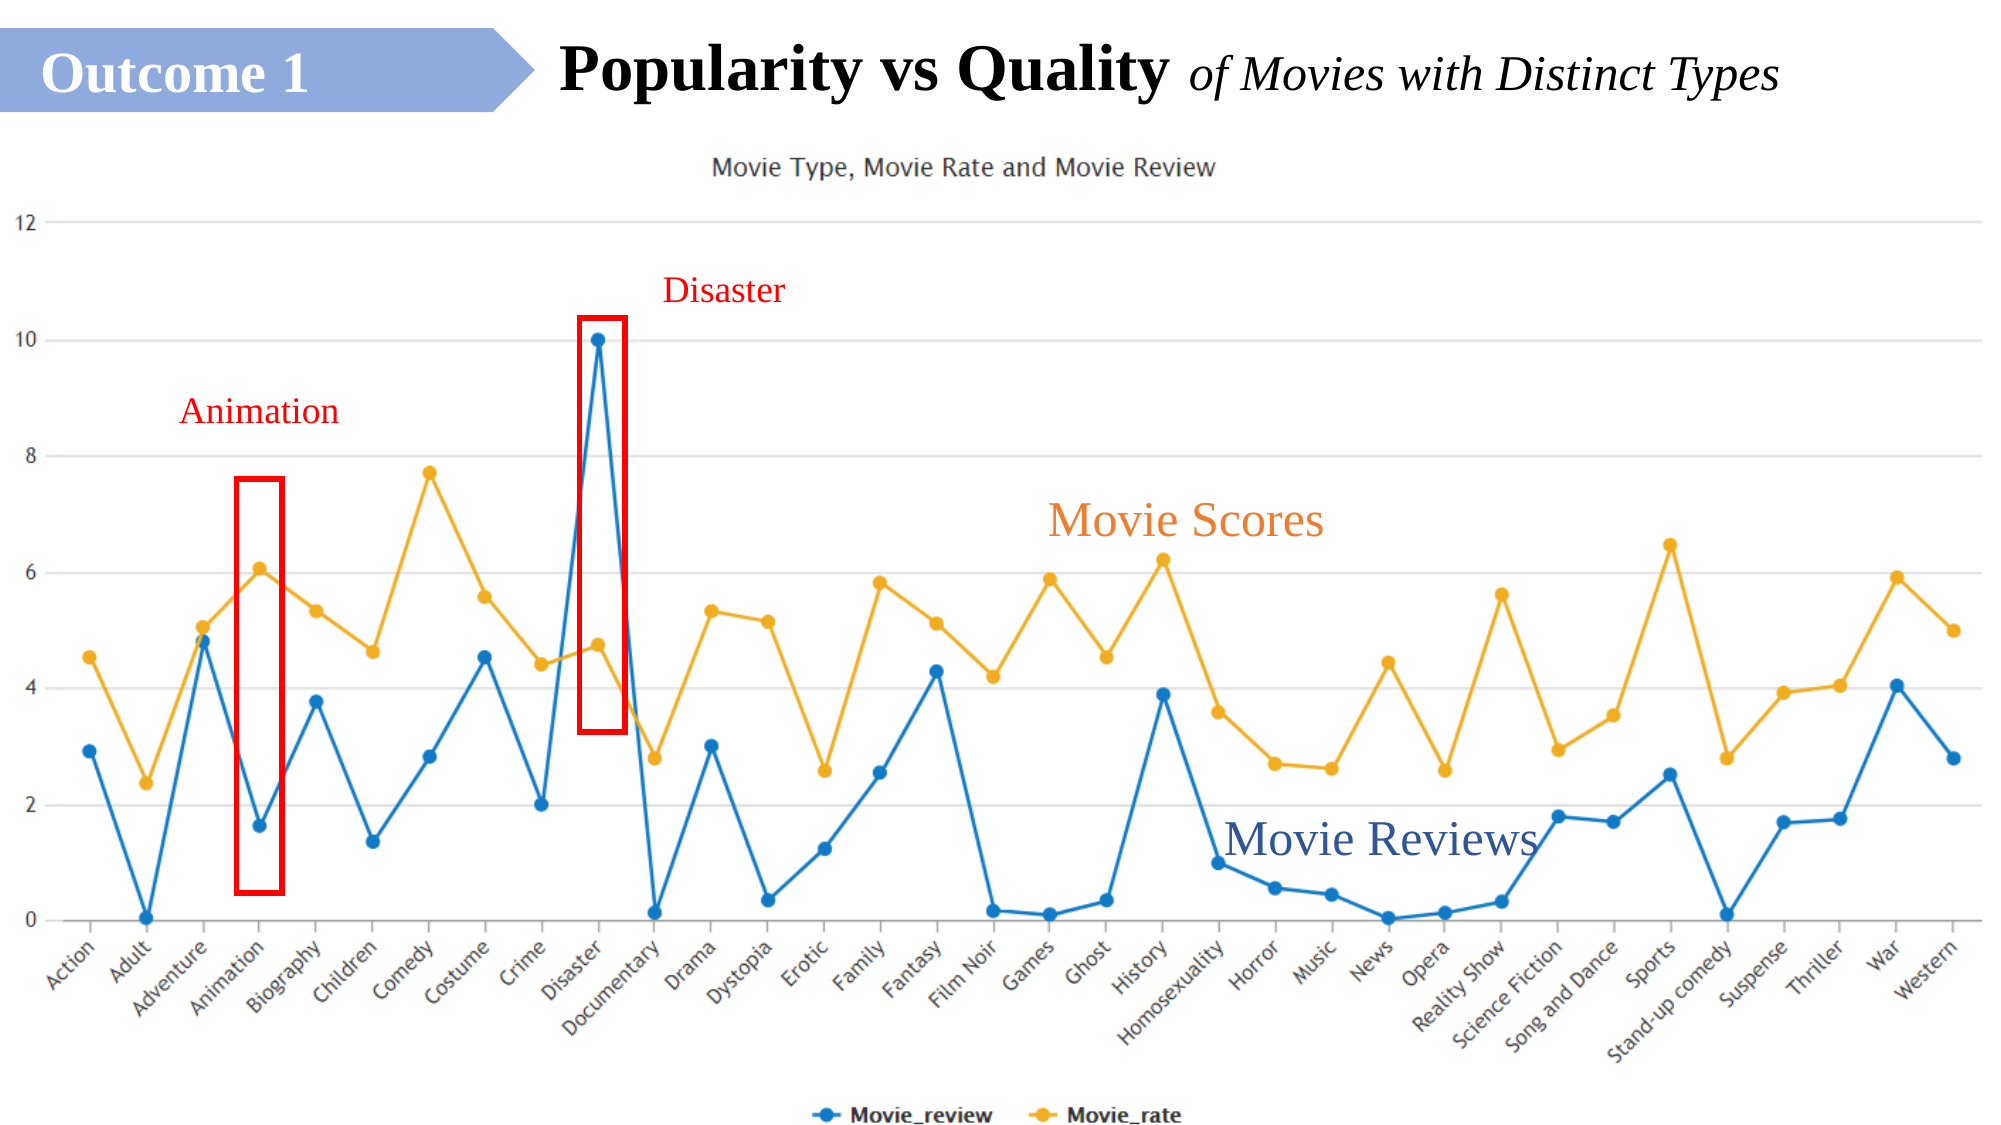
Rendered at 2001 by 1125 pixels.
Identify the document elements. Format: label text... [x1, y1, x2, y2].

text_box Popularity vs Quality of Movies with Distinct Types [544, 16, 1796, 111]
text_box [0, 27, 537, 114]
picture [0, 134, 2000, 1125]
text_box Outcome 1 [25, 26, 326, 112]
